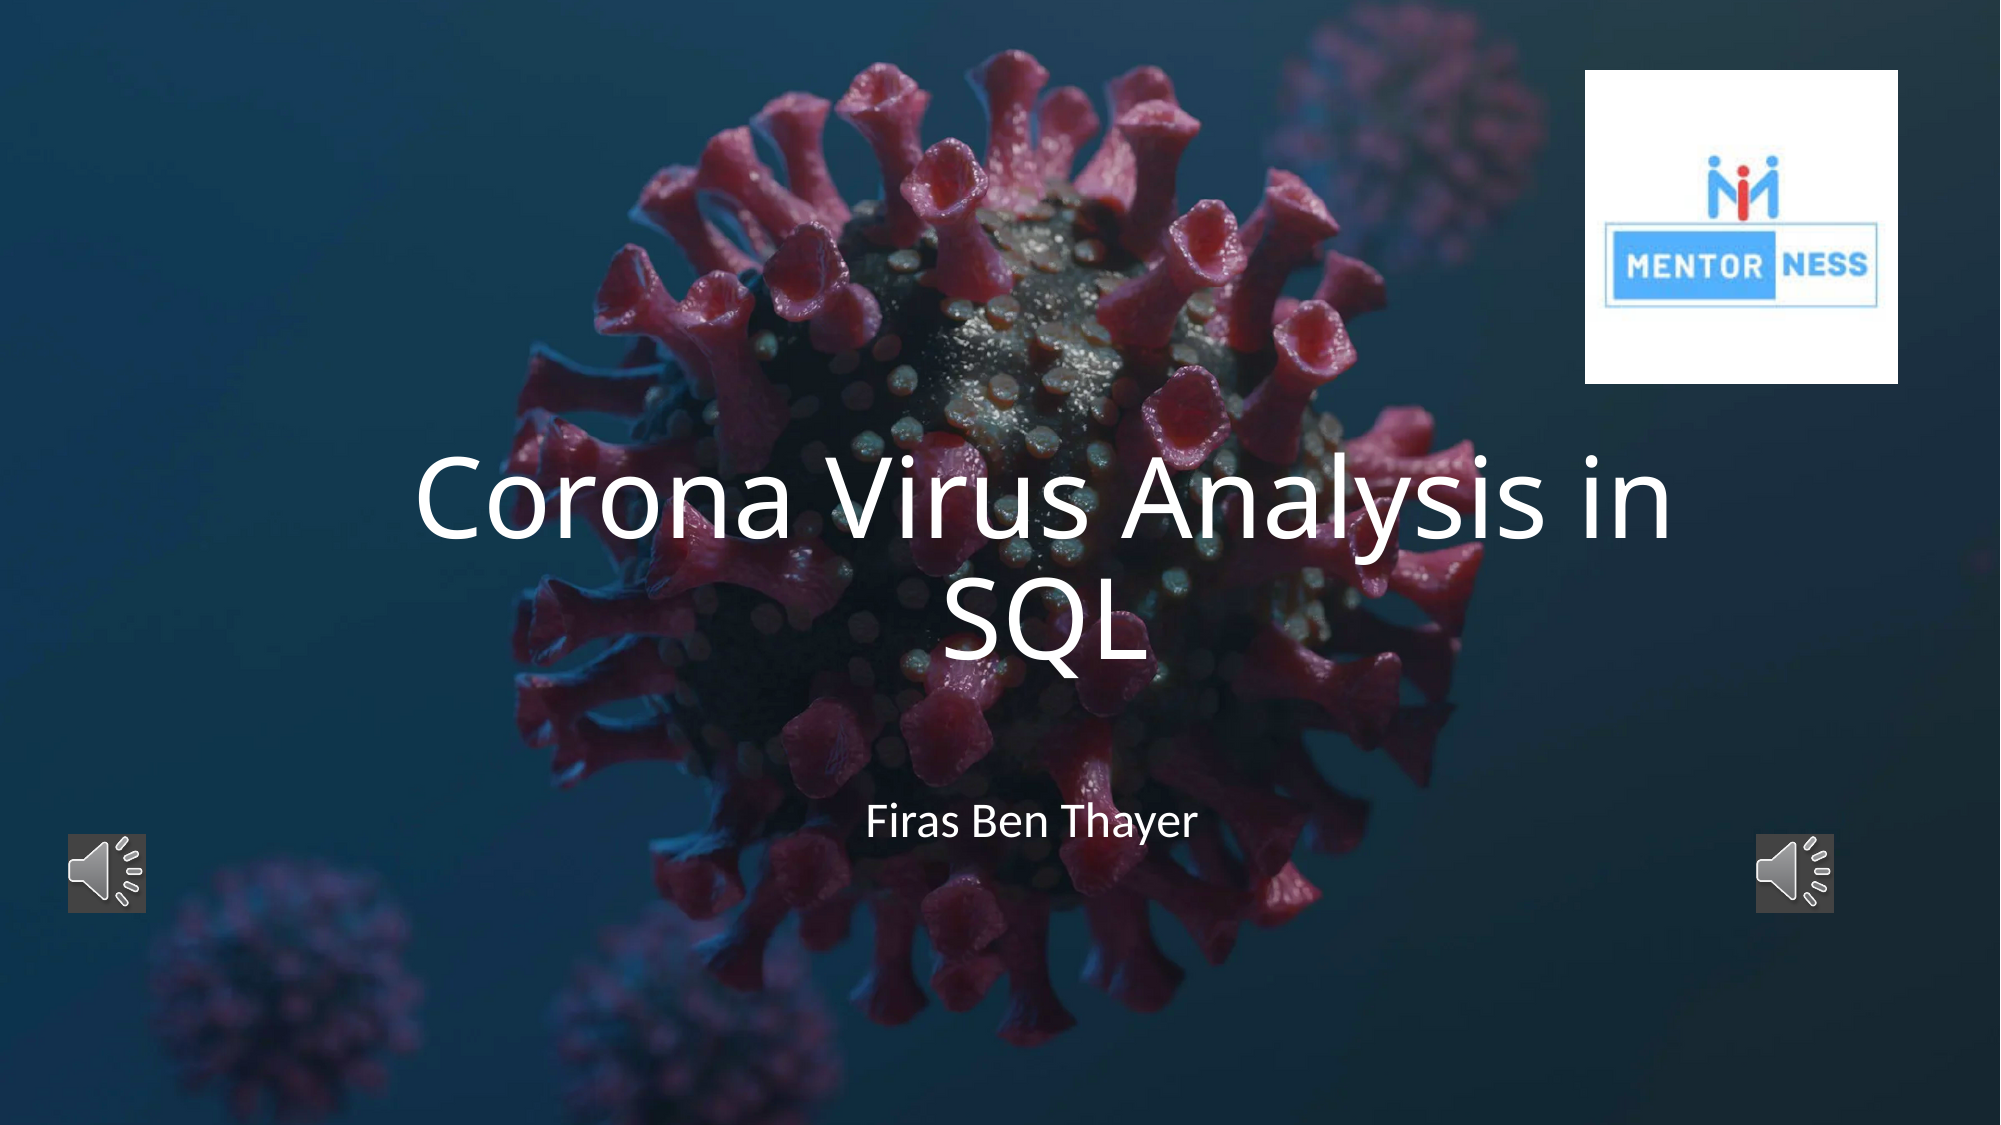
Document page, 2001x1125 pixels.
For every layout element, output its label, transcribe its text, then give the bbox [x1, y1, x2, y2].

text_box Firas Ben Thayer [850, 780, 1240, 856]
picture [1585, 70, 1898, 384]
picture [1755, 833, 1836, 914]
picture [67, 833, 148, 914]
text_box [0, 0, 2000, 1125]
title Corona Virus Analysis in SQL [295, 366, 1796, 759]
